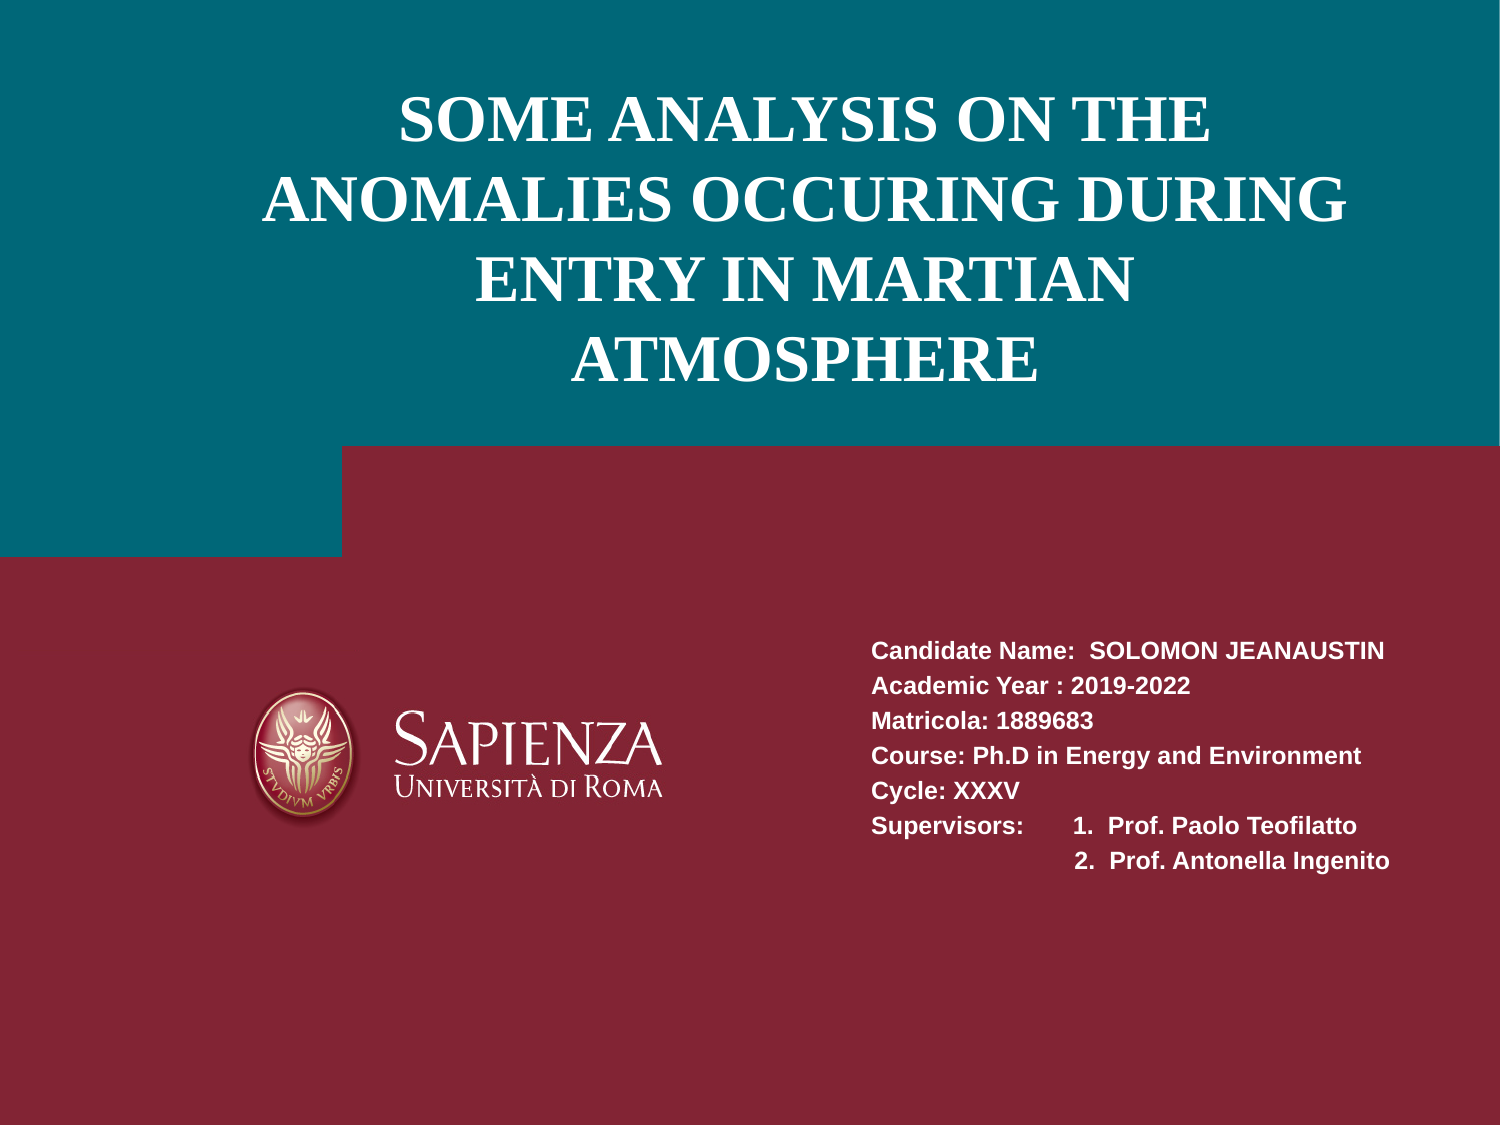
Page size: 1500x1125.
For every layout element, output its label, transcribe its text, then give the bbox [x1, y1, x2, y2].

title SOME ANALYSIS ON THE ANOMALIES OCCURING DURING ENTRY IN MARTIAN ATMOSPHERE [242, 67, 1369, 402]
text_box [0, 446, 1500, 1125]
text_box [0, 0, 1500, 446]
